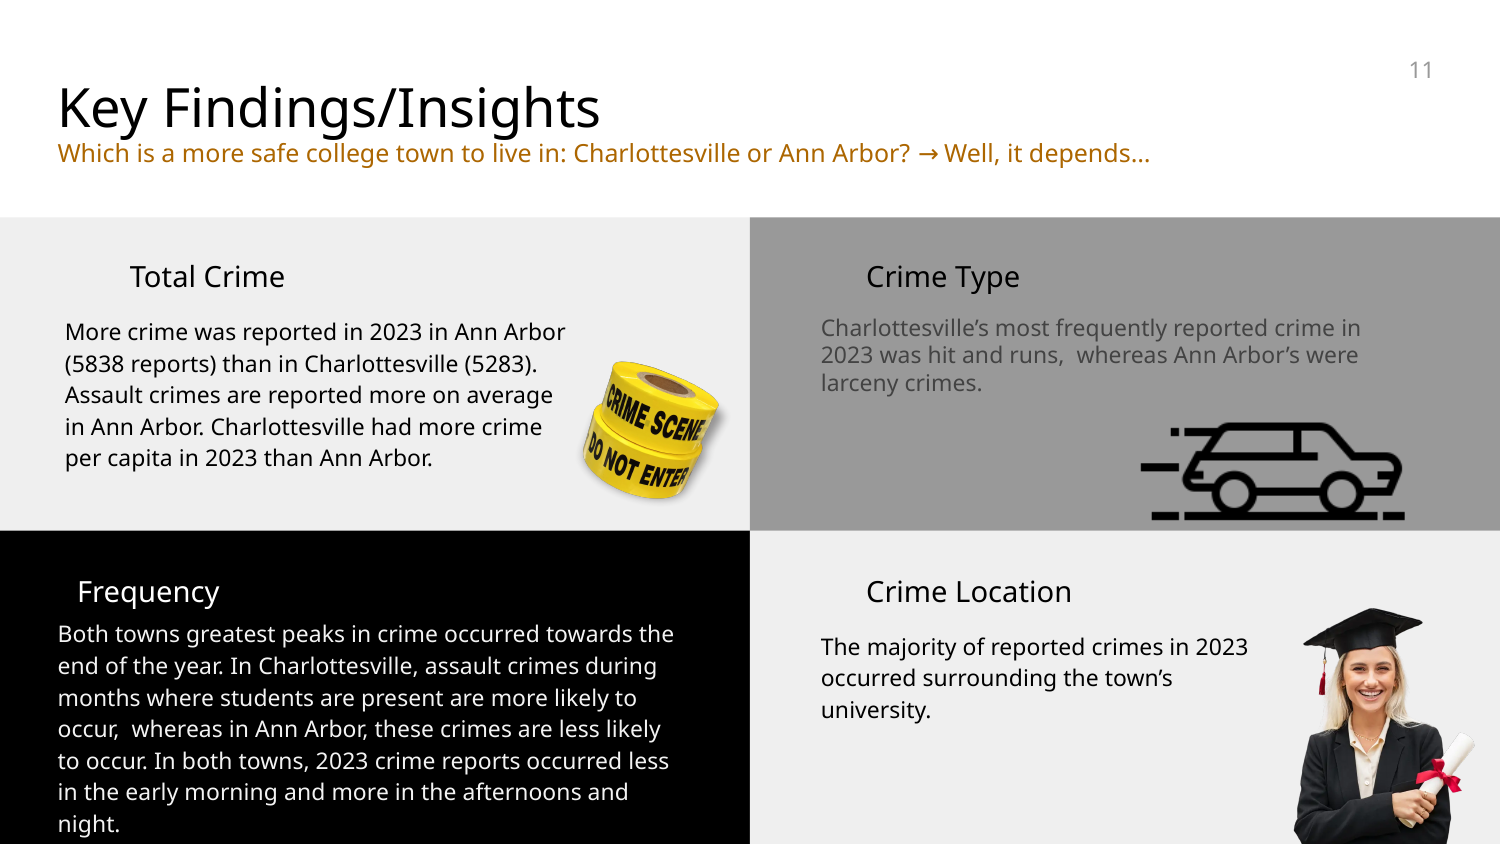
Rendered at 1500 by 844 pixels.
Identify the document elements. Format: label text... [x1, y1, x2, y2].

text_box The majority of reported crimes in 2023 occurred surrounding the town’s university. [820, 628, 1279, 788]
text_box Both towns greatest peaks in crime occurred towards the end of the year. In Charlottesville, assault crimes during months where students are present are more likely to occur, whereas in Ann Arbor, these crimes are less likely to occur. In both towns, 2023 crime reports occurred less in the early morning and more in the afternoons and night. [57, 615, 712, 816]
text_box Crime Type [865, 258, 1172, 316]
text_box Total Crime [129, 258, 435, 300]
text_box Frequency [77, 573, 383, 631]
slide_number ‹#› [1392, 41, 1450, 71]
subtitle Key Findings/Insights Which is a more safe college town to live in: Charlottesville or Ann Arbor? → Well, it depends… [42, 57, 1393, 114]
text_box More crime was reported in 2023 in Ann Arbor (5838 reports) than in Charlottesville (5283). Assault crimes are reported more on average in Ann Arbor. Charlottesville had more crime per capita in 2023 than Ann Arbor. [64, 313, 605, 457]
picture [1137, 336, 1477, 844]
text_box Crime Location [865, 573, 1172, 631]
text_box Charlottesville’s most frequently reported crime in 2023 was hit and runs, whereas Ann Arbor’s were larceny crimes. [820, 313, 1398, 494]
picture [519, 316, 788, 557]
